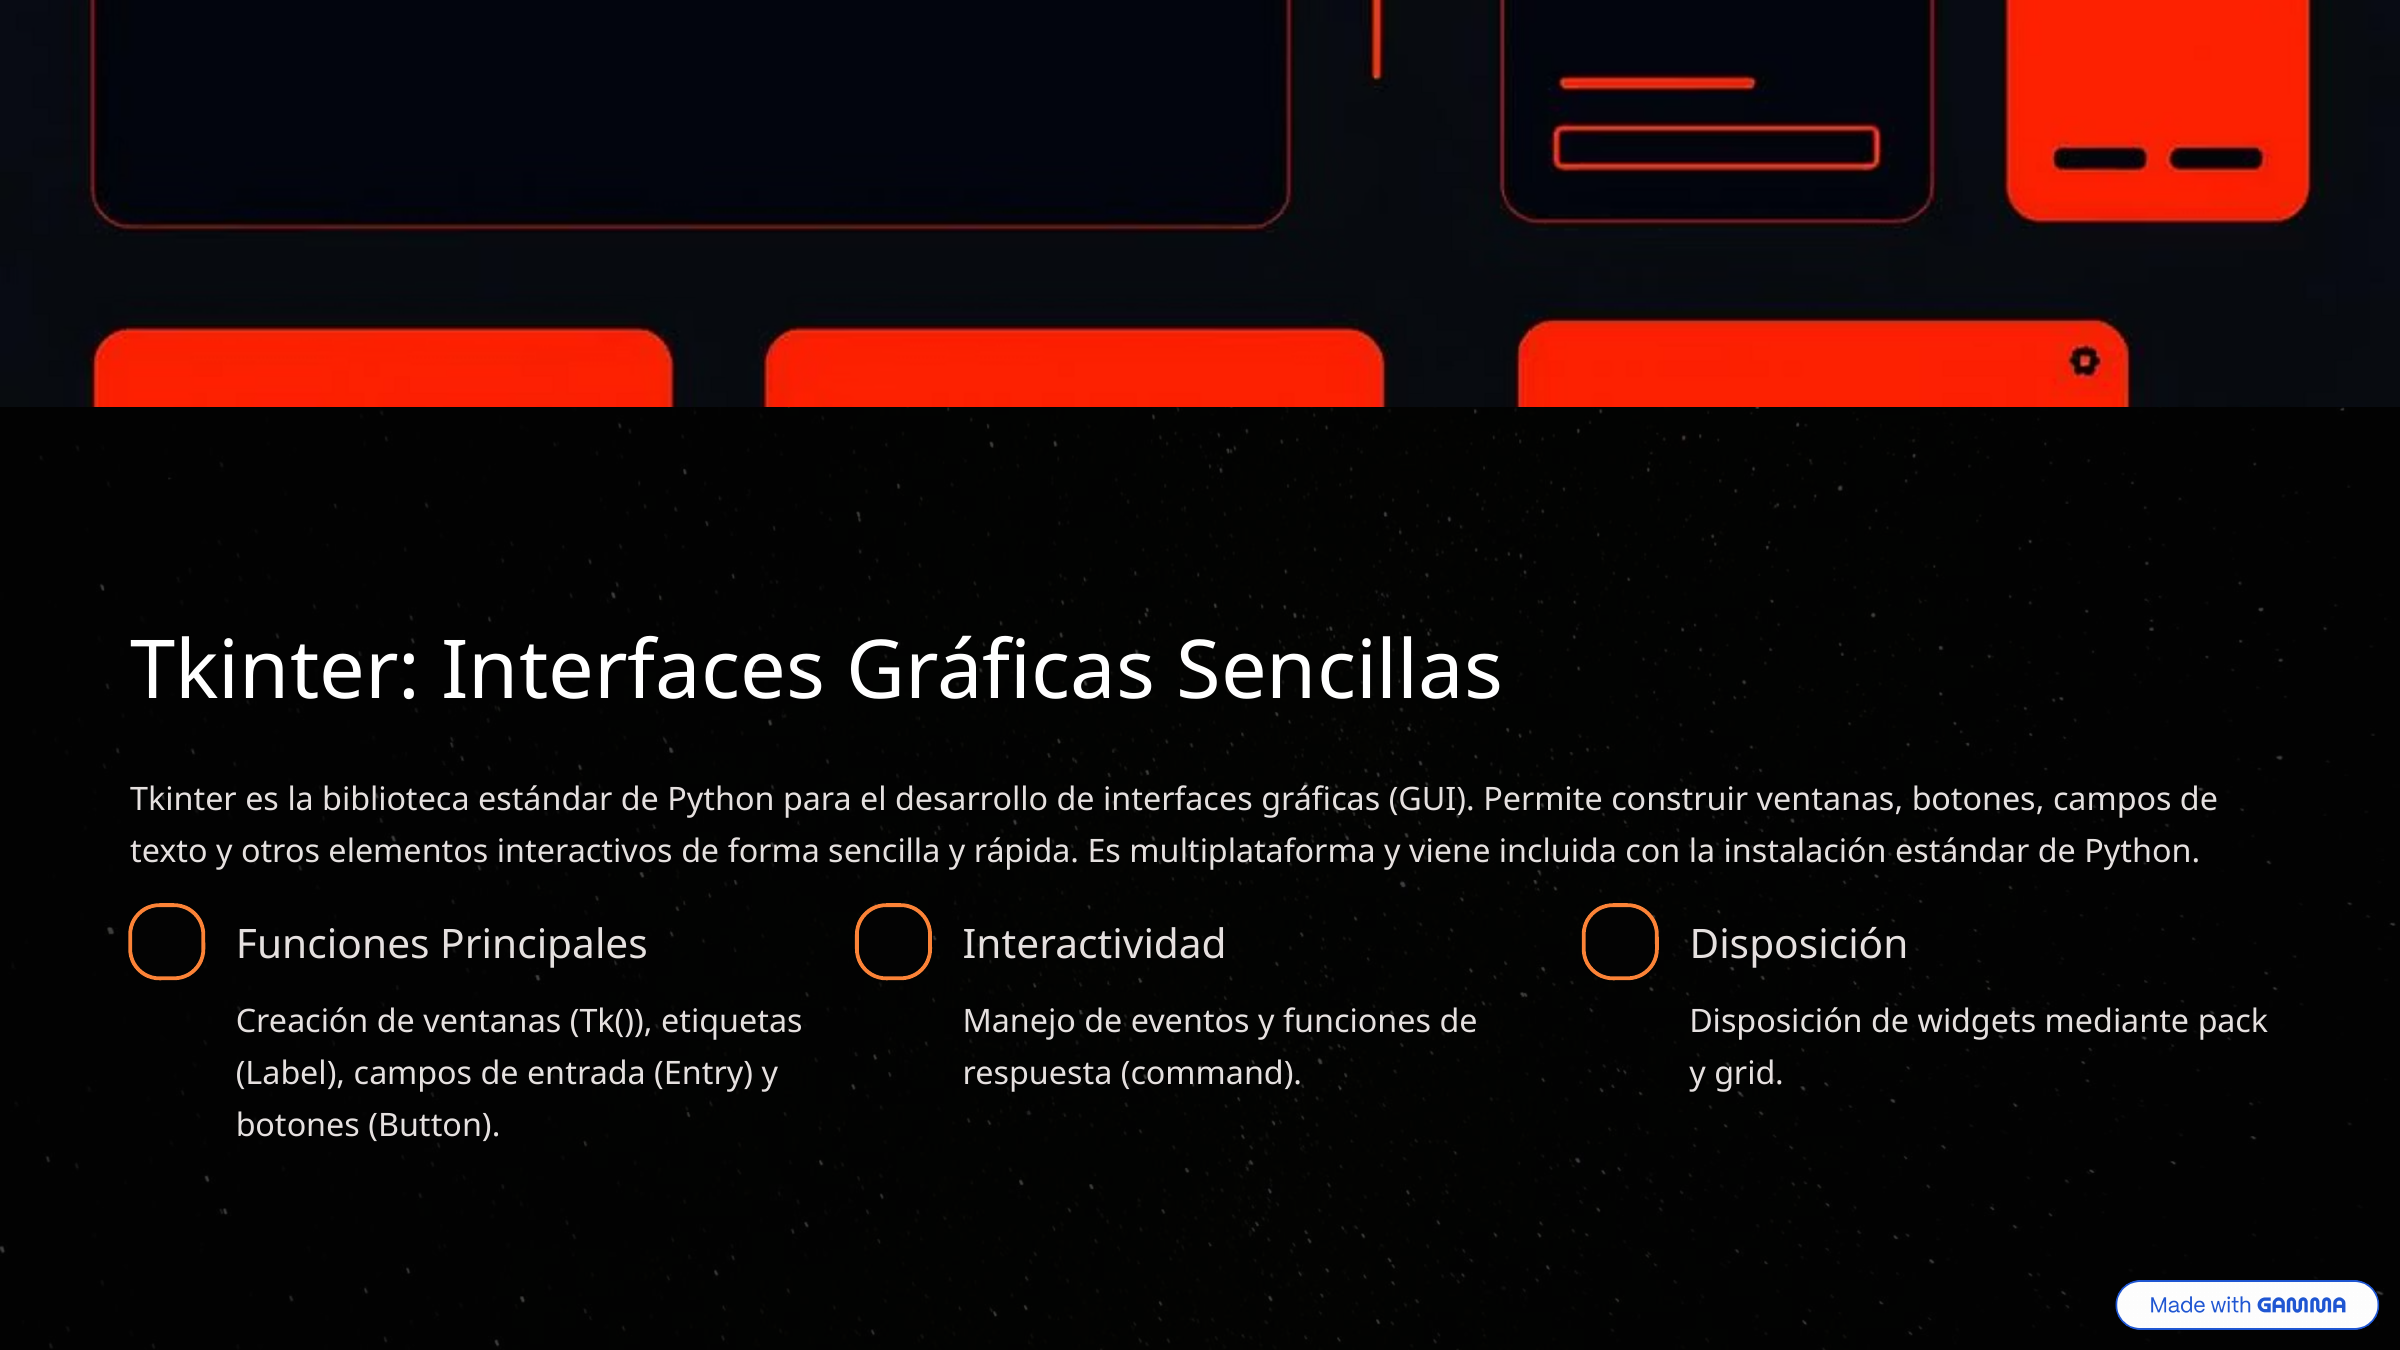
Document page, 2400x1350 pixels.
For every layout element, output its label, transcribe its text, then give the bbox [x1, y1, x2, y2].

text_box Creación de ventanas (Tk()), etiquetas (Label), campos de entrada (Entry) y botones (Button). [235, 986, 817, 1143]
text_box Tkinter es la biblioteca estándar de Python para el desarrollo de interfaces gráficas (GUI). Permite construir ventanas, botones, campos de texto y otros elementos interactivos de forma sencilla y rápida. Es multiplataforma y viene incluida con la instalación estándar de Python. [130, 764, 2270, 869]
text_box Interactividad [962, 916, 1370, 968]
text_box [856, 905, 931, 979]
text_box [130, 905, 204, 979]
text_box Disposición [1689, 916, 2097, 968]
text_box Disposición de widgets mediante pack y grid. [1689, 986, 2270, 1091]
text_box [1583, 905, 1657, 979]
picture [0, 0, 2400, 1350]
text_box Tkinter: Interfaces Gráficas Sencillas [130, 613, 1498, 716]
text_box Manejo de eventos y funciones de respuesta (command). [962, 986, 1543, 1091]
text_box Funciones Principales [235, 916, 645, 968]
